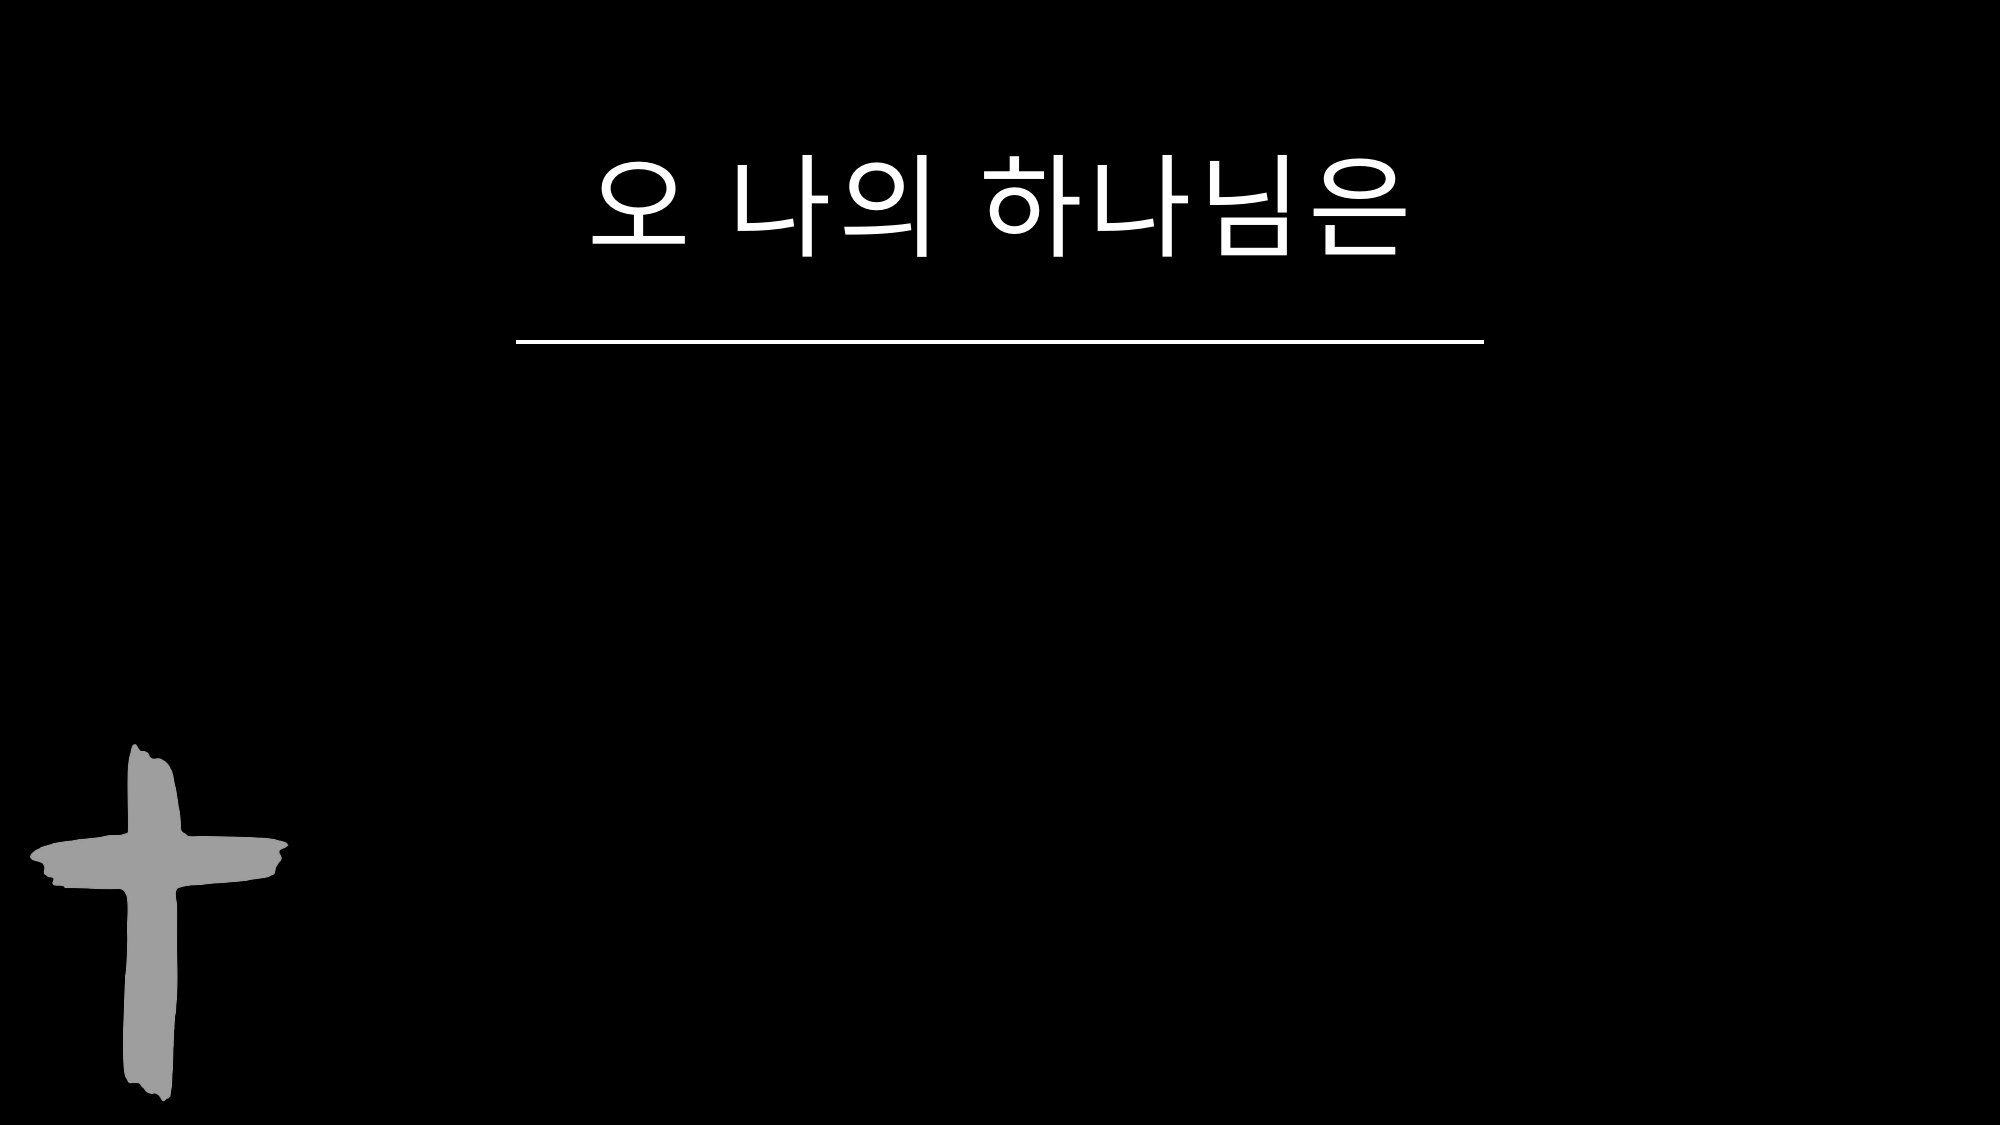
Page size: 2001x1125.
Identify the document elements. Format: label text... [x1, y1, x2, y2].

list 오 나의 하나님은 [0, 139, 2000, 286]
picture [29, 743, 289, 1102]
